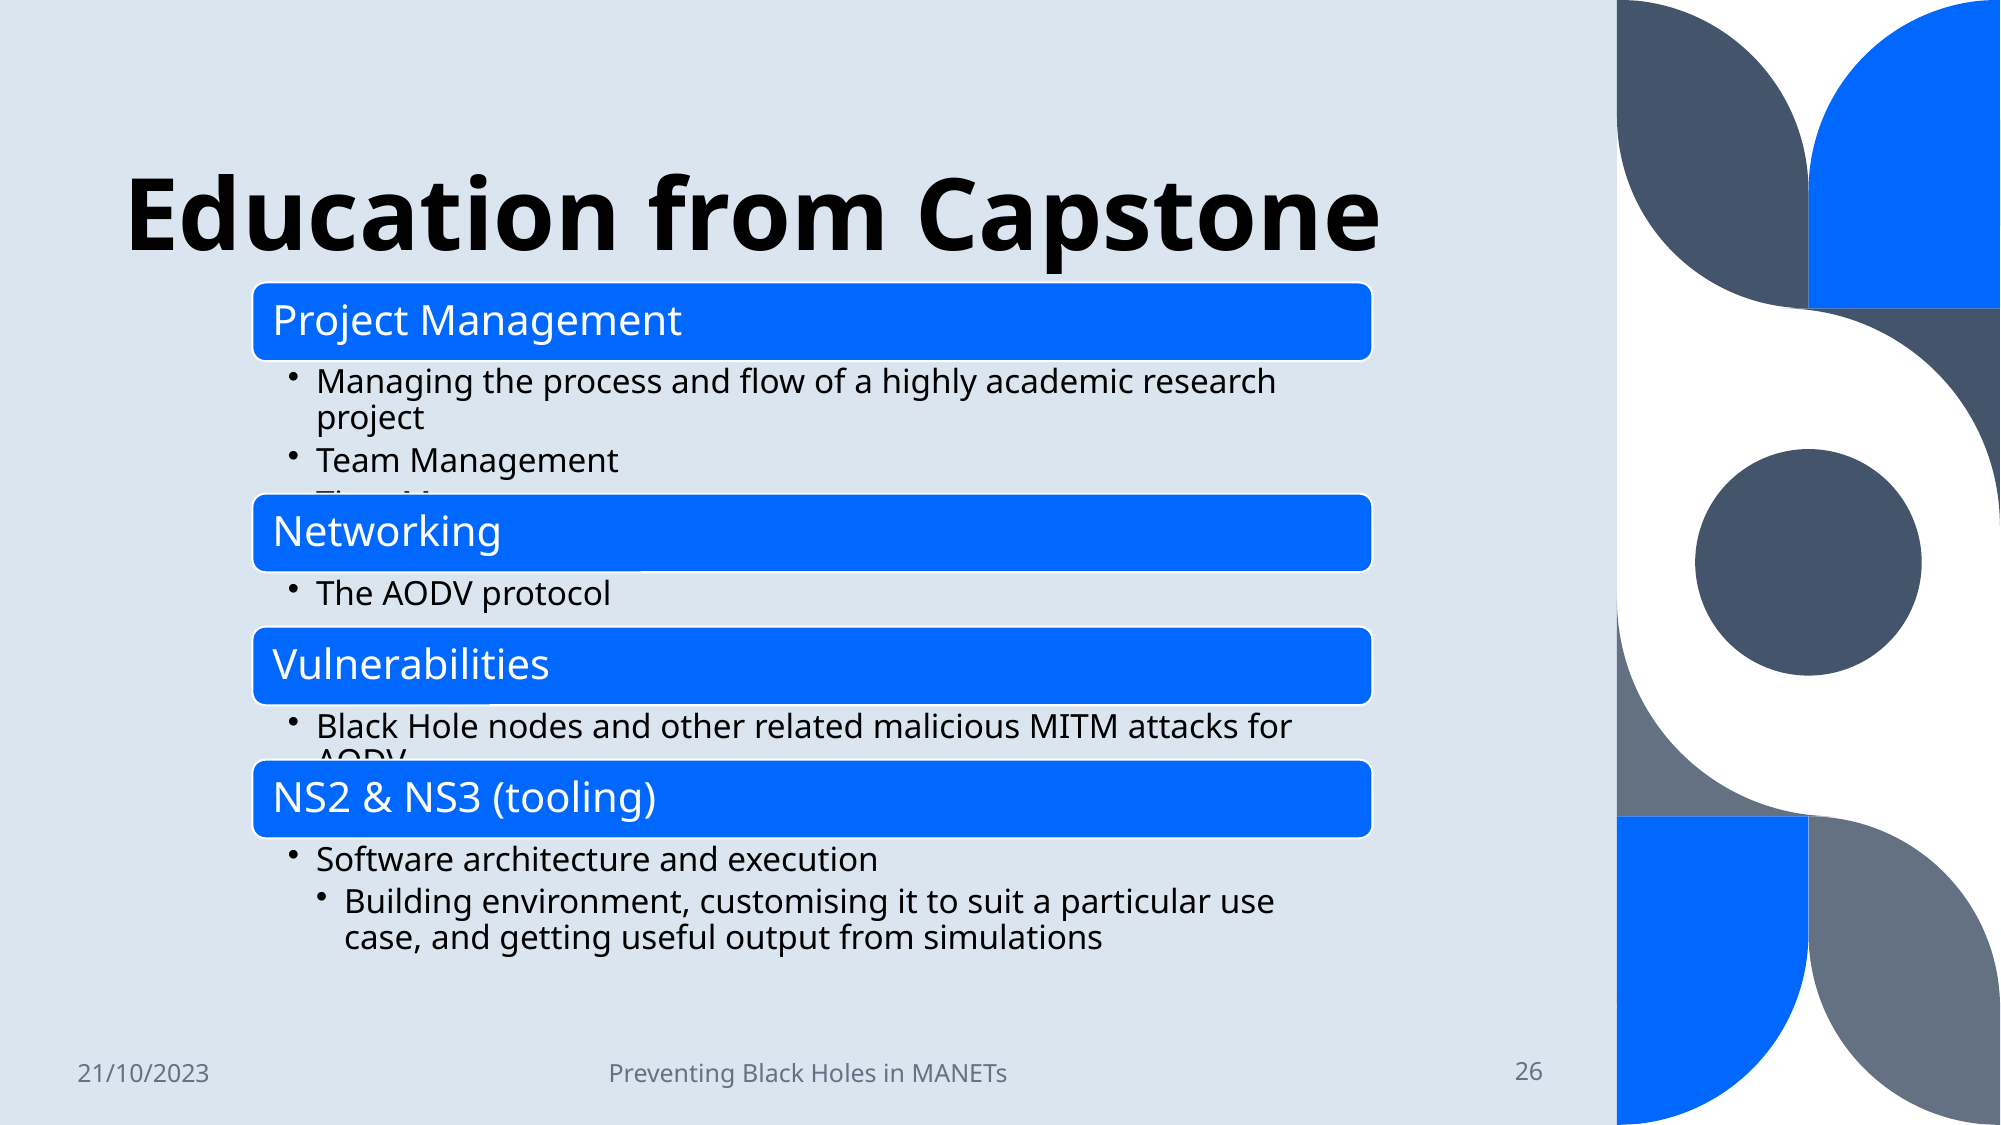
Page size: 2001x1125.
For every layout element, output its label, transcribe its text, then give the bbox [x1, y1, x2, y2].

title Education from Capstone [123, 22, 1502, 280]
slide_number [62, 1042, 320, 1103]
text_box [252, 280, 1373, 966]
slide_number 26 [1366, 1042, 1559, 1103]
footer Preventing Black Holes in MANETs [470, 1042, 1146, 1103]
